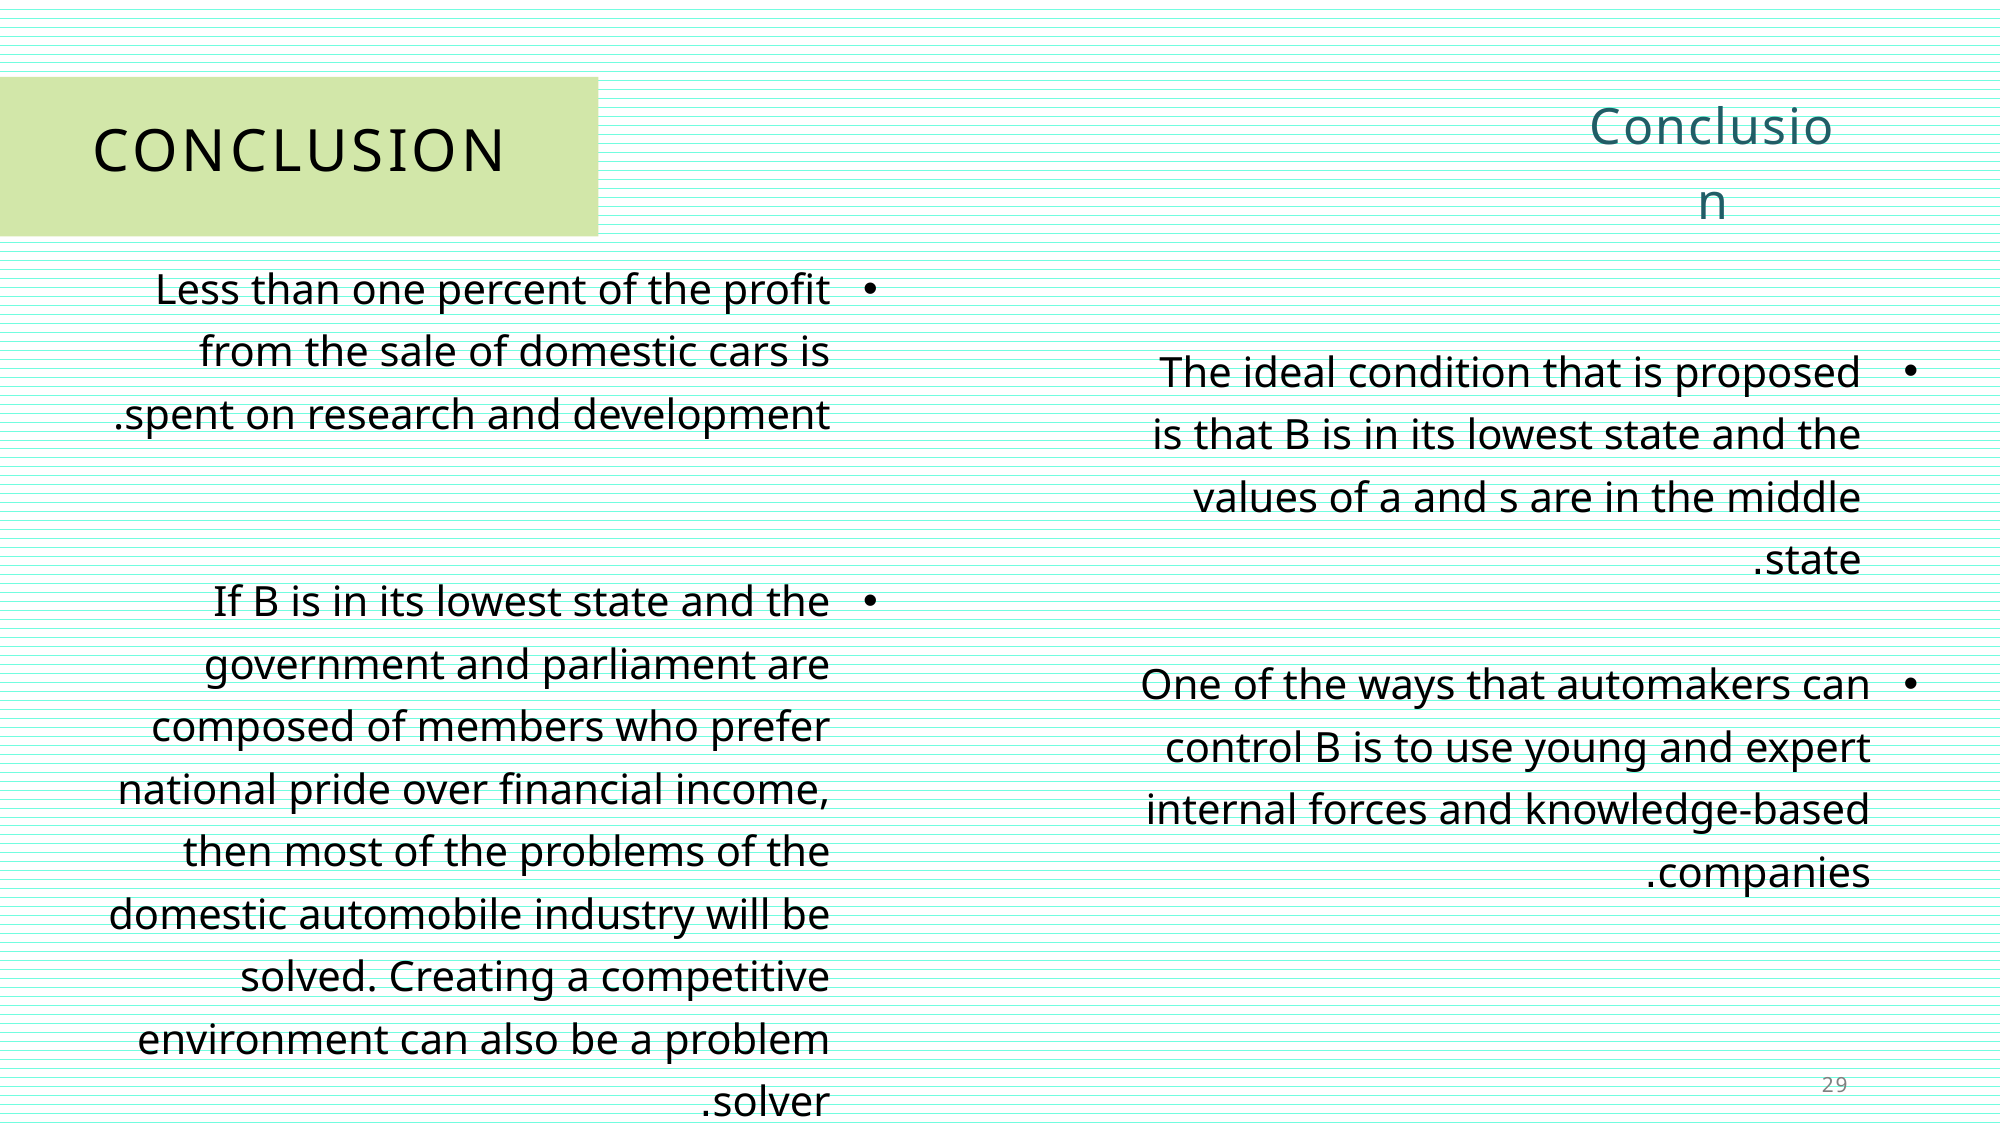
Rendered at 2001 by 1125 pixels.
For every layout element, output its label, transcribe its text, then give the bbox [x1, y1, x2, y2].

text_box Less than one percent of the profit from the sale of domestic cars is spent on research and development. If B is in its lowest state and the government and parliament are composed of members who prefer national pride over financial income, then most of the problems of the domestic automobile industry will be solved. Creating a competitive environment can also be a problem solver. [66, 338, 893, 1038]
list The ideal condition that is proposed is that B is in its lowest state and the values of a and s are in the middle state. One of the ways that automakers can control B is to use young and expert internal forces and knowledge-based companies. [1107, 203, 1934, 1038]
title Conclusion [0, 75, 599, 236]
text_box Conclusion [1563, 109, 1863, 201]
slide_number 29 [1412, 1068, 1863, 1103]
